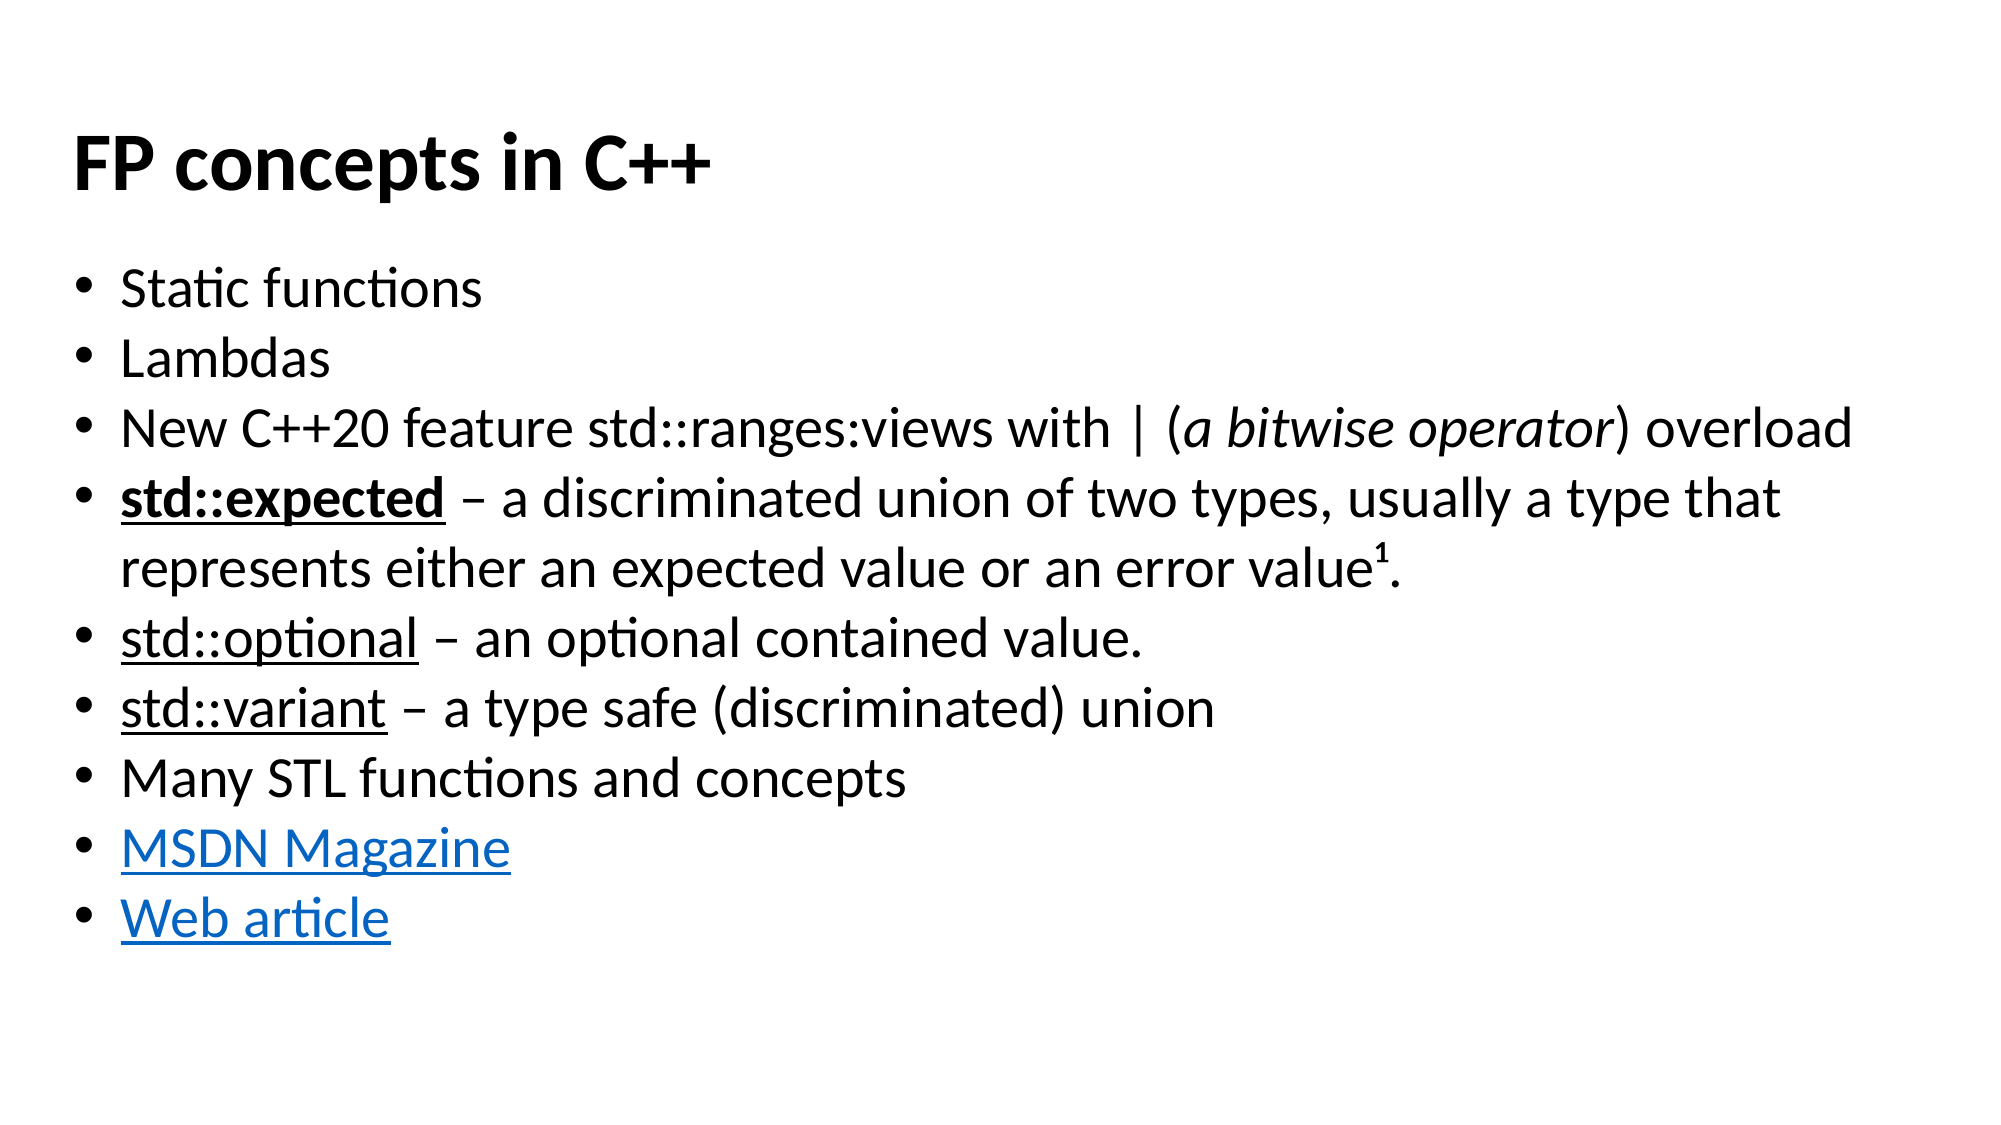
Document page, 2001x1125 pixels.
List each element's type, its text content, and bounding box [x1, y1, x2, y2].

text_box FP concepts in C++ [0, 0, 2000, 215]
text_box Static functions Lambdas New C++20 feature std::ranges:views with | (a bitwise operator) overload std::expected – a discriminated union of two types, usually a type that represents either an expected value or an error value¹. std::optional – an optional contained value. std::variant – a type safe (discriminated) union Many STL functions and concepts MSDN Magazine Web article [0, 242, 2000, 957]
